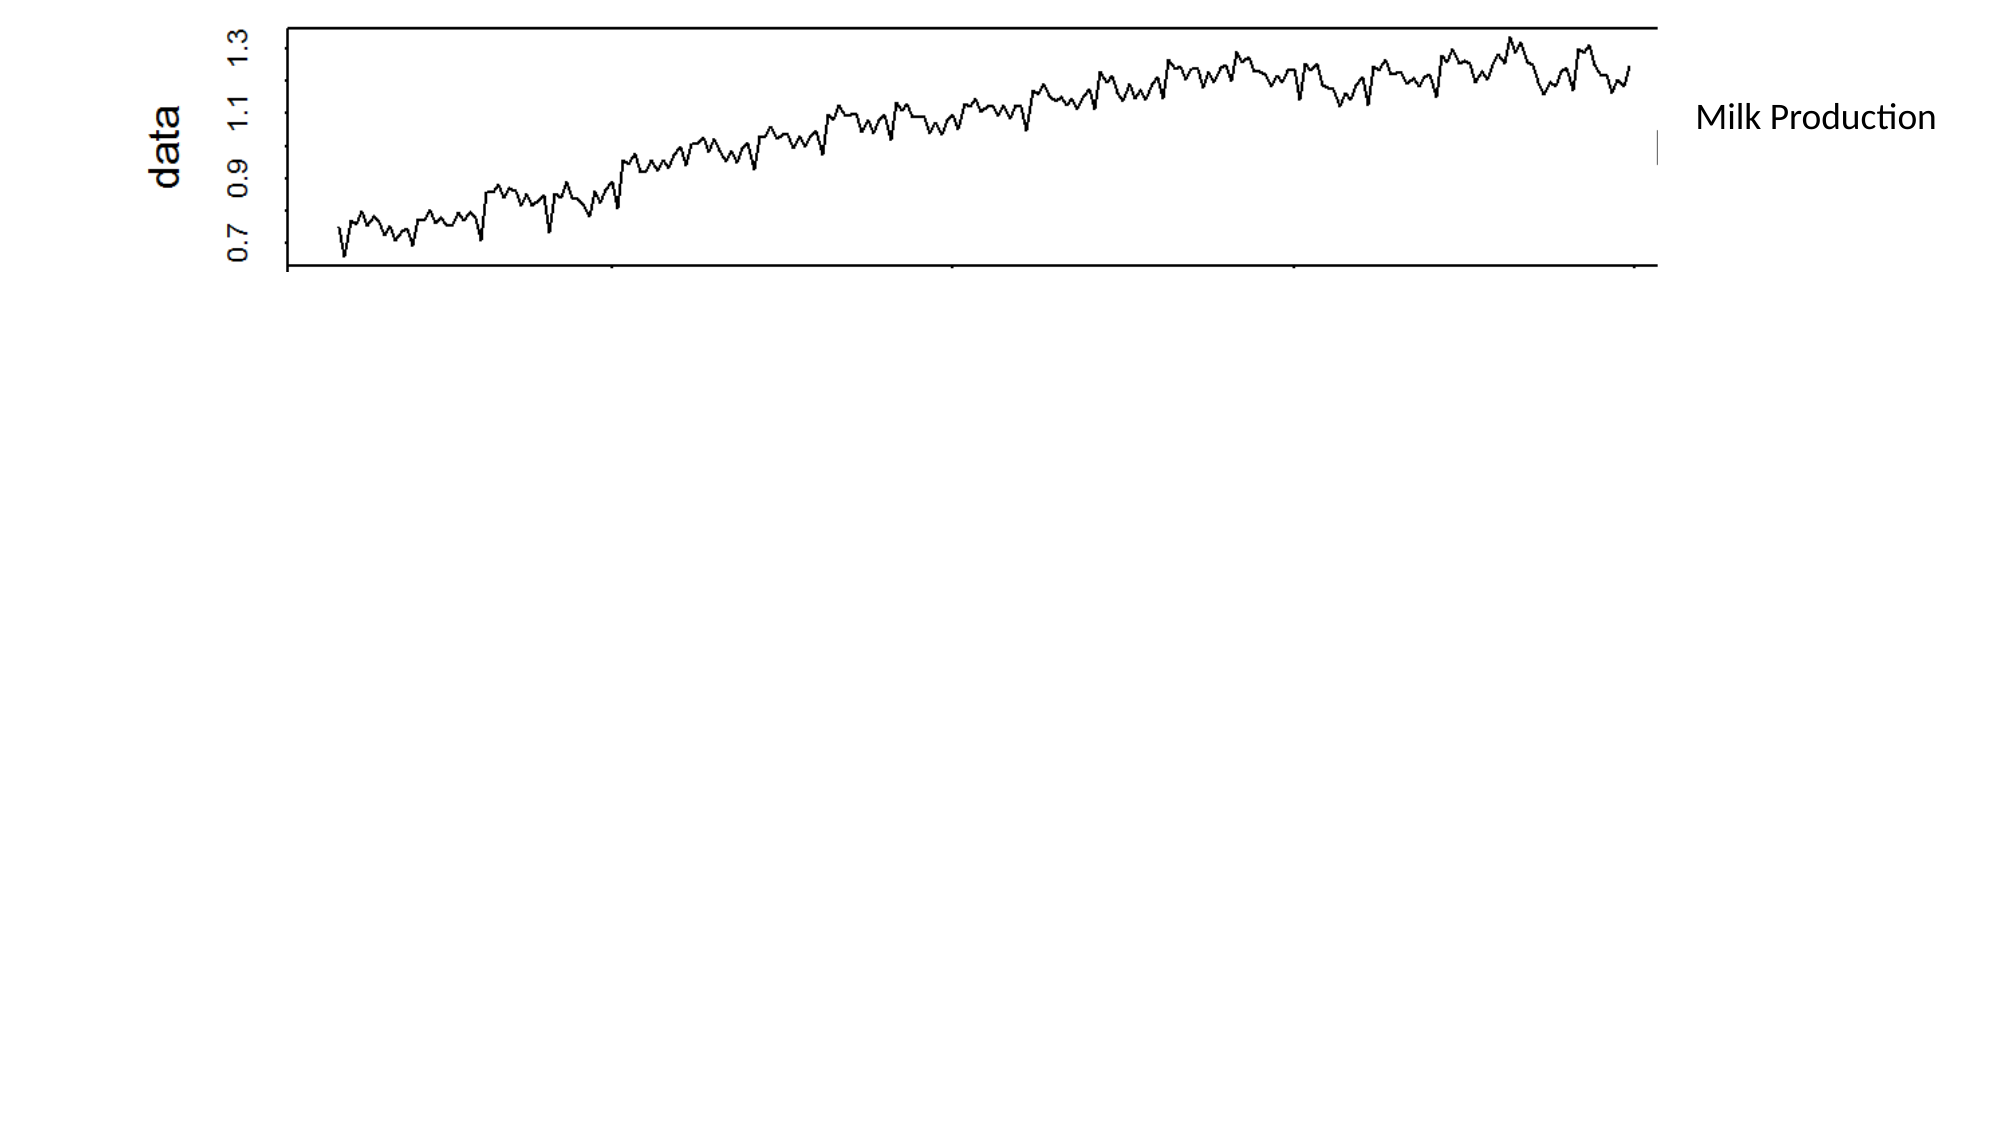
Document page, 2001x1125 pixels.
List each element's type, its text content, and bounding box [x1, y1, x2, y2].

picture [81, 8, 1658, 272]
text_box Milk Production [1680, 84, 1953, 145]
